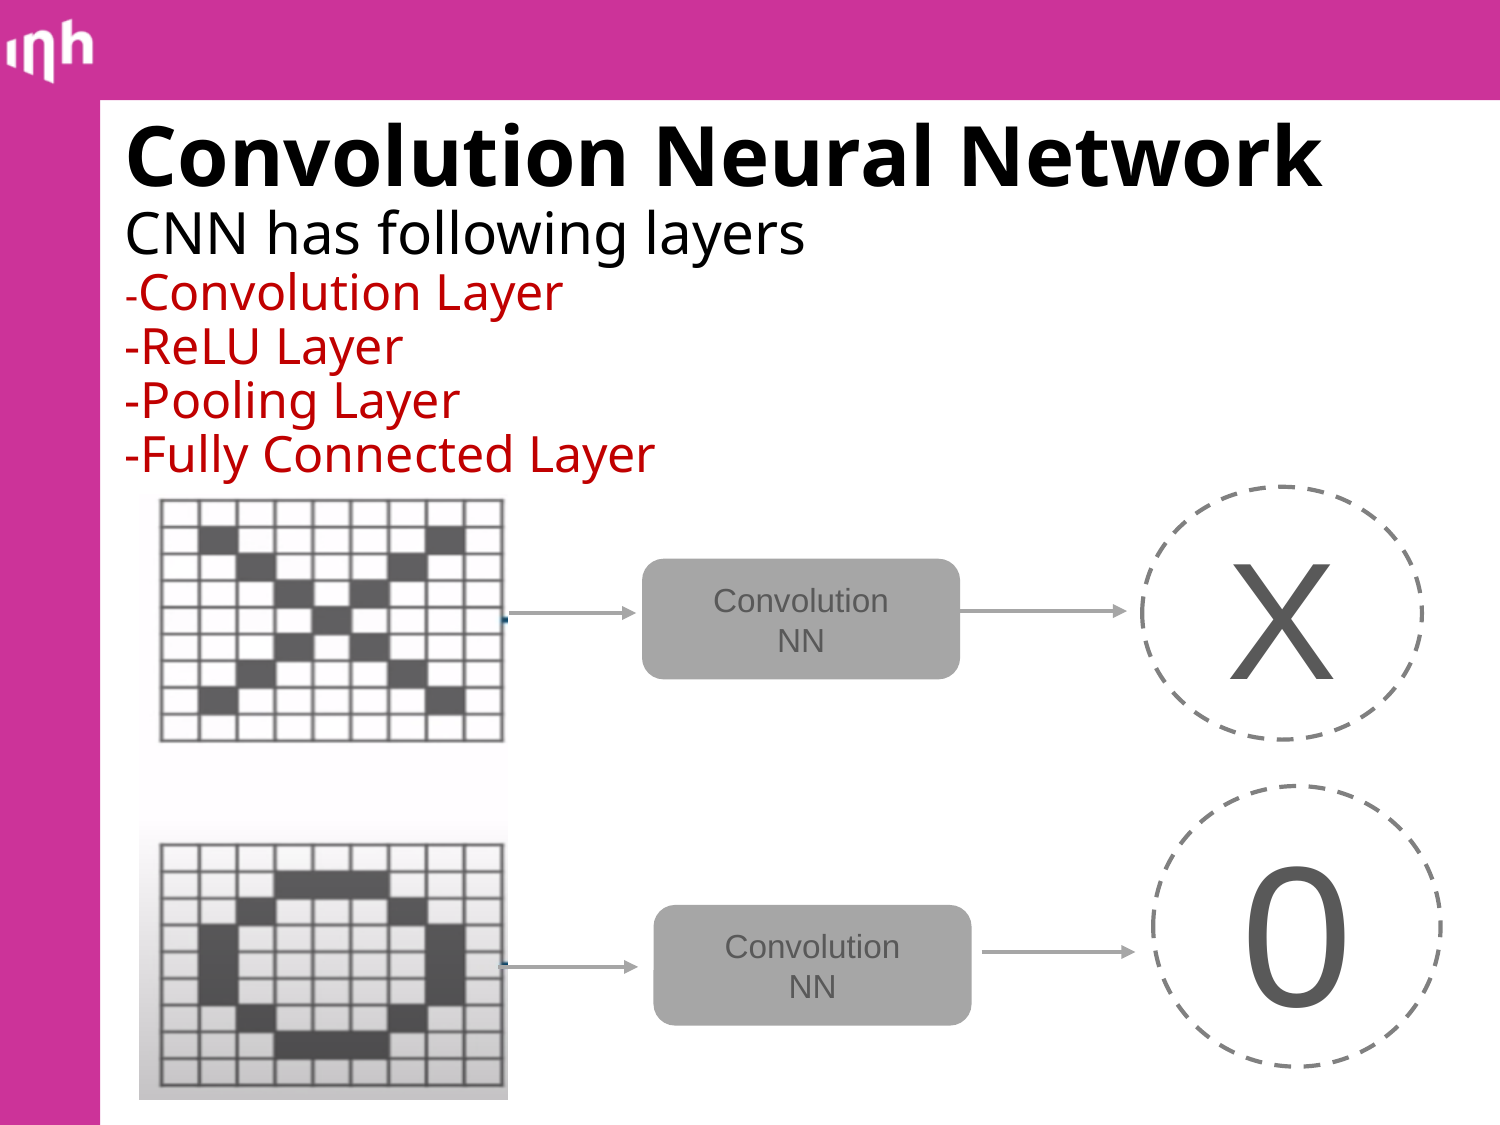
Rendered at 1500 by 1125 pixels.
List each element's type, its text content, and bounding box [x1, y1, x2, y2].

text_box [139, 486, 1441, 1100]
title Convolution Neural Network CNN has following layers -Convolution Layer -ReLU Layer -Pooling Layer -Fully Connected Layer [124, 210, 1334, 487]
picture [0, 1, 101, 102]
